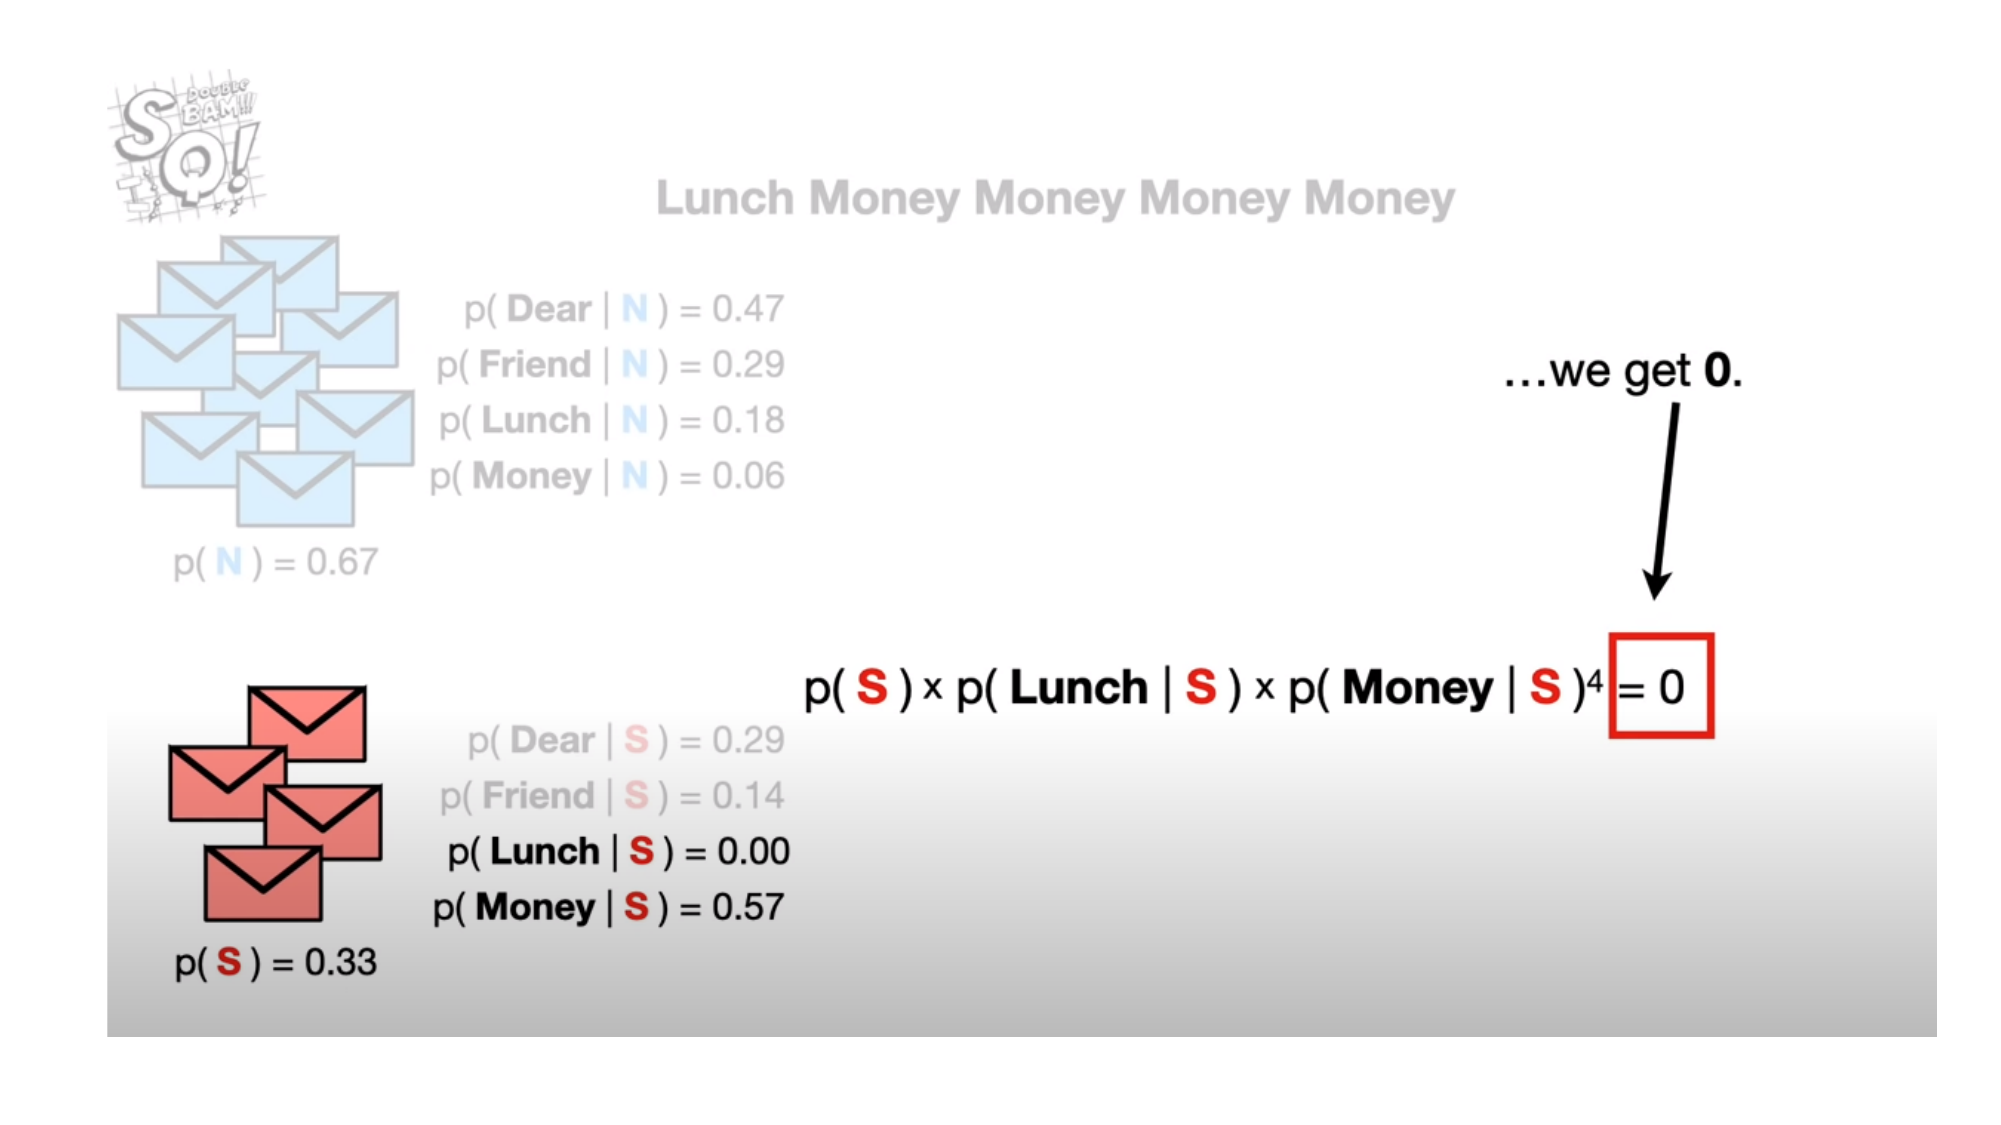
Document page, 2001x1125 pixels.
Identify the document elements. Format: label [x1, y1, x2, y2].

list [106, 59, 1937, 1037]
